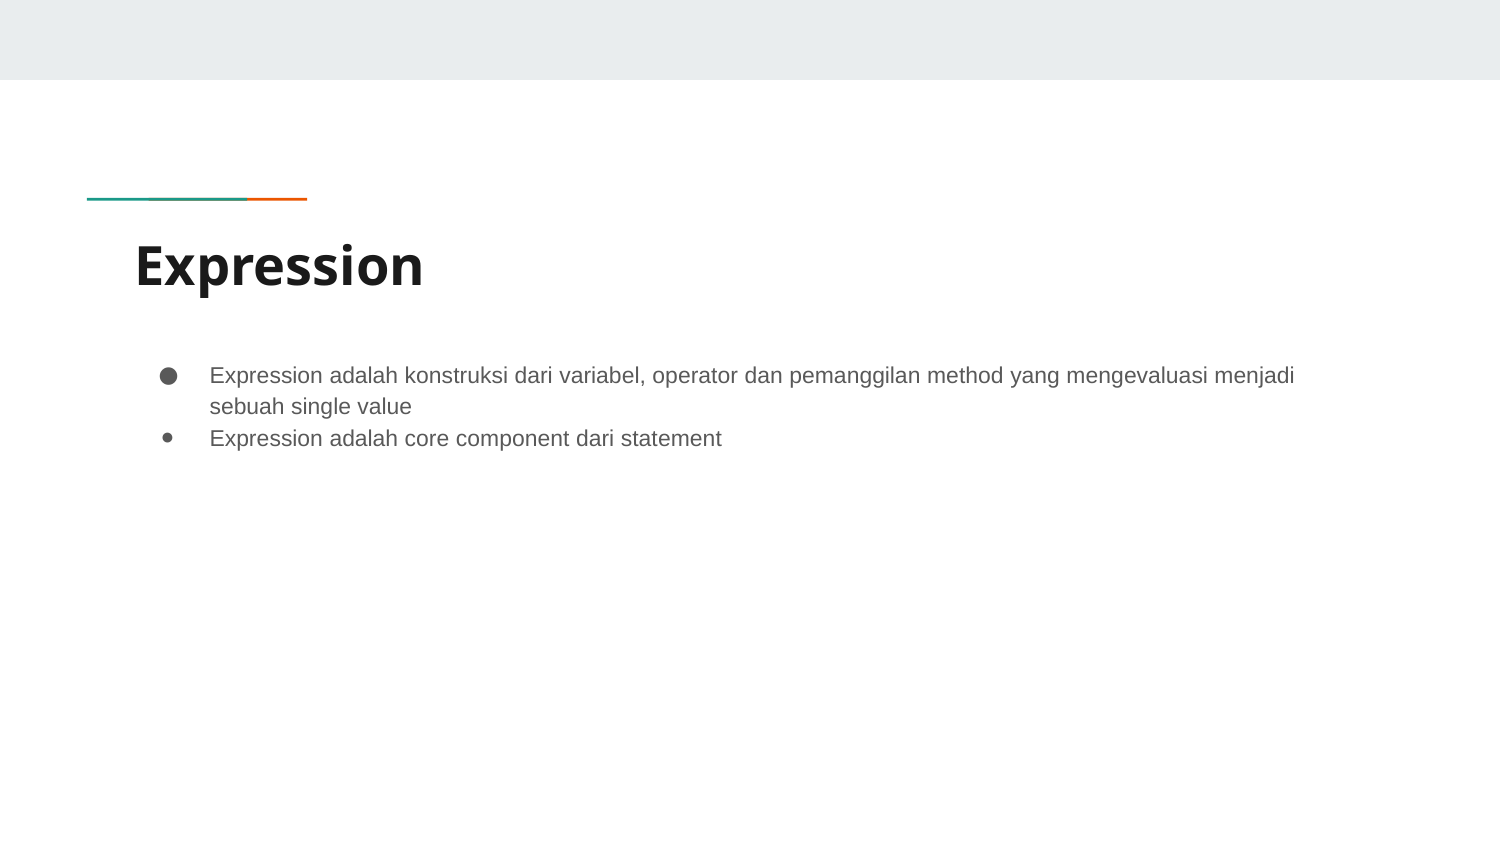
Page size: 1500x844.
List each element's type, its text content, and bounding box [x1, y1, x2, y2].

title Expression [119, 216, 1381, 305]
list Expression adalah konstruksi dari variabel, operator dan pemanggilan method yang mengevaluasi menjadi sebuah single value Expression adalah core component dari statement [119, 341, 1381, 712]
